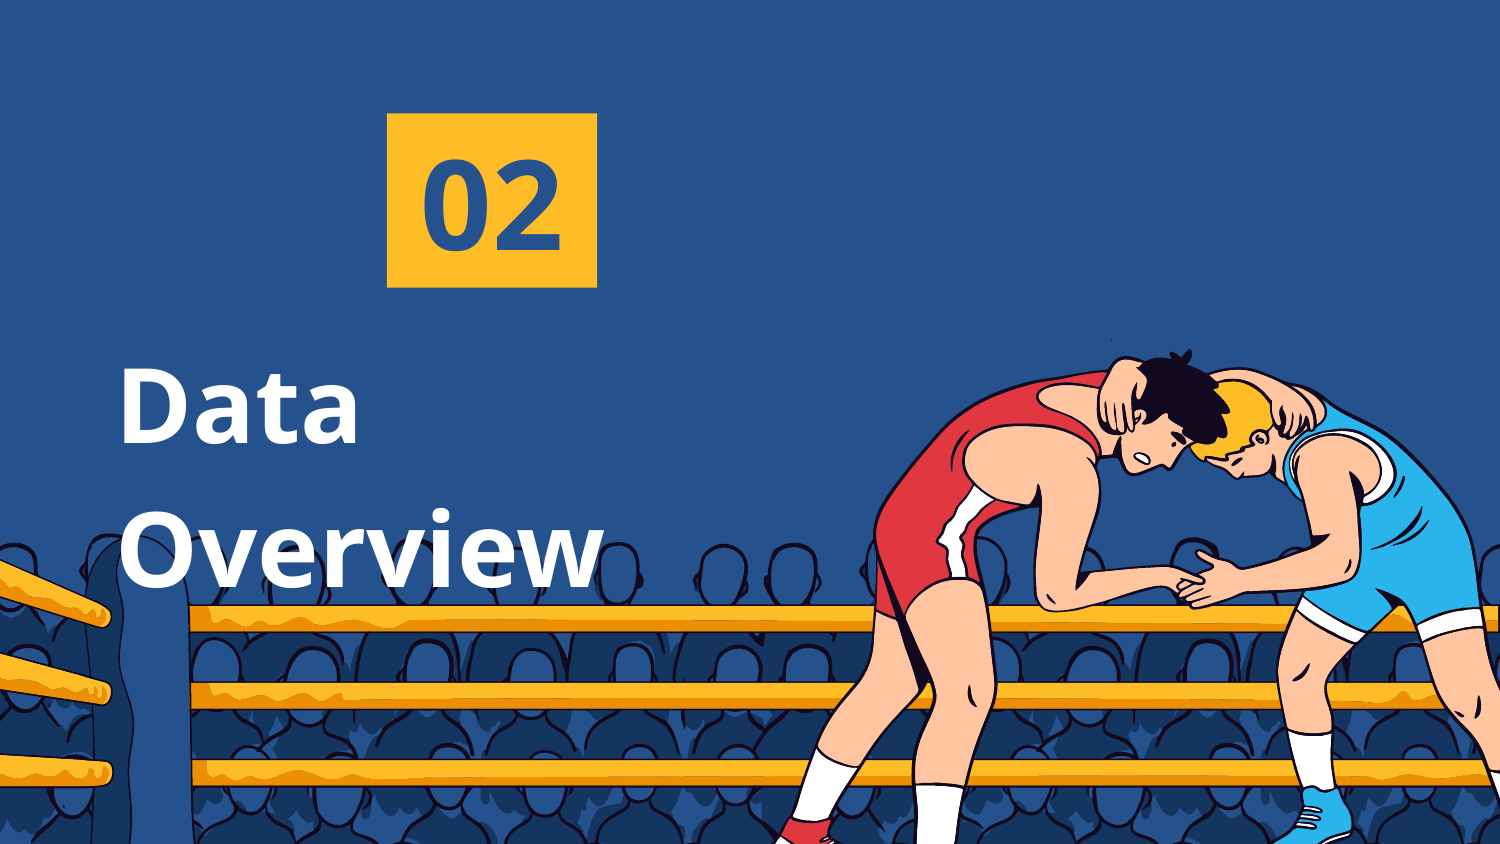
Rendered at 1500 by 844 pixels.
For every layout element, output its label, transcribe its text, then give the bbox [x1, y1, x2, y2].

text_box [769, 348, 1500, 844]
text_box 02 [386, 113, 598, 288]
title Data Overview [100, 305, 884, 460]
